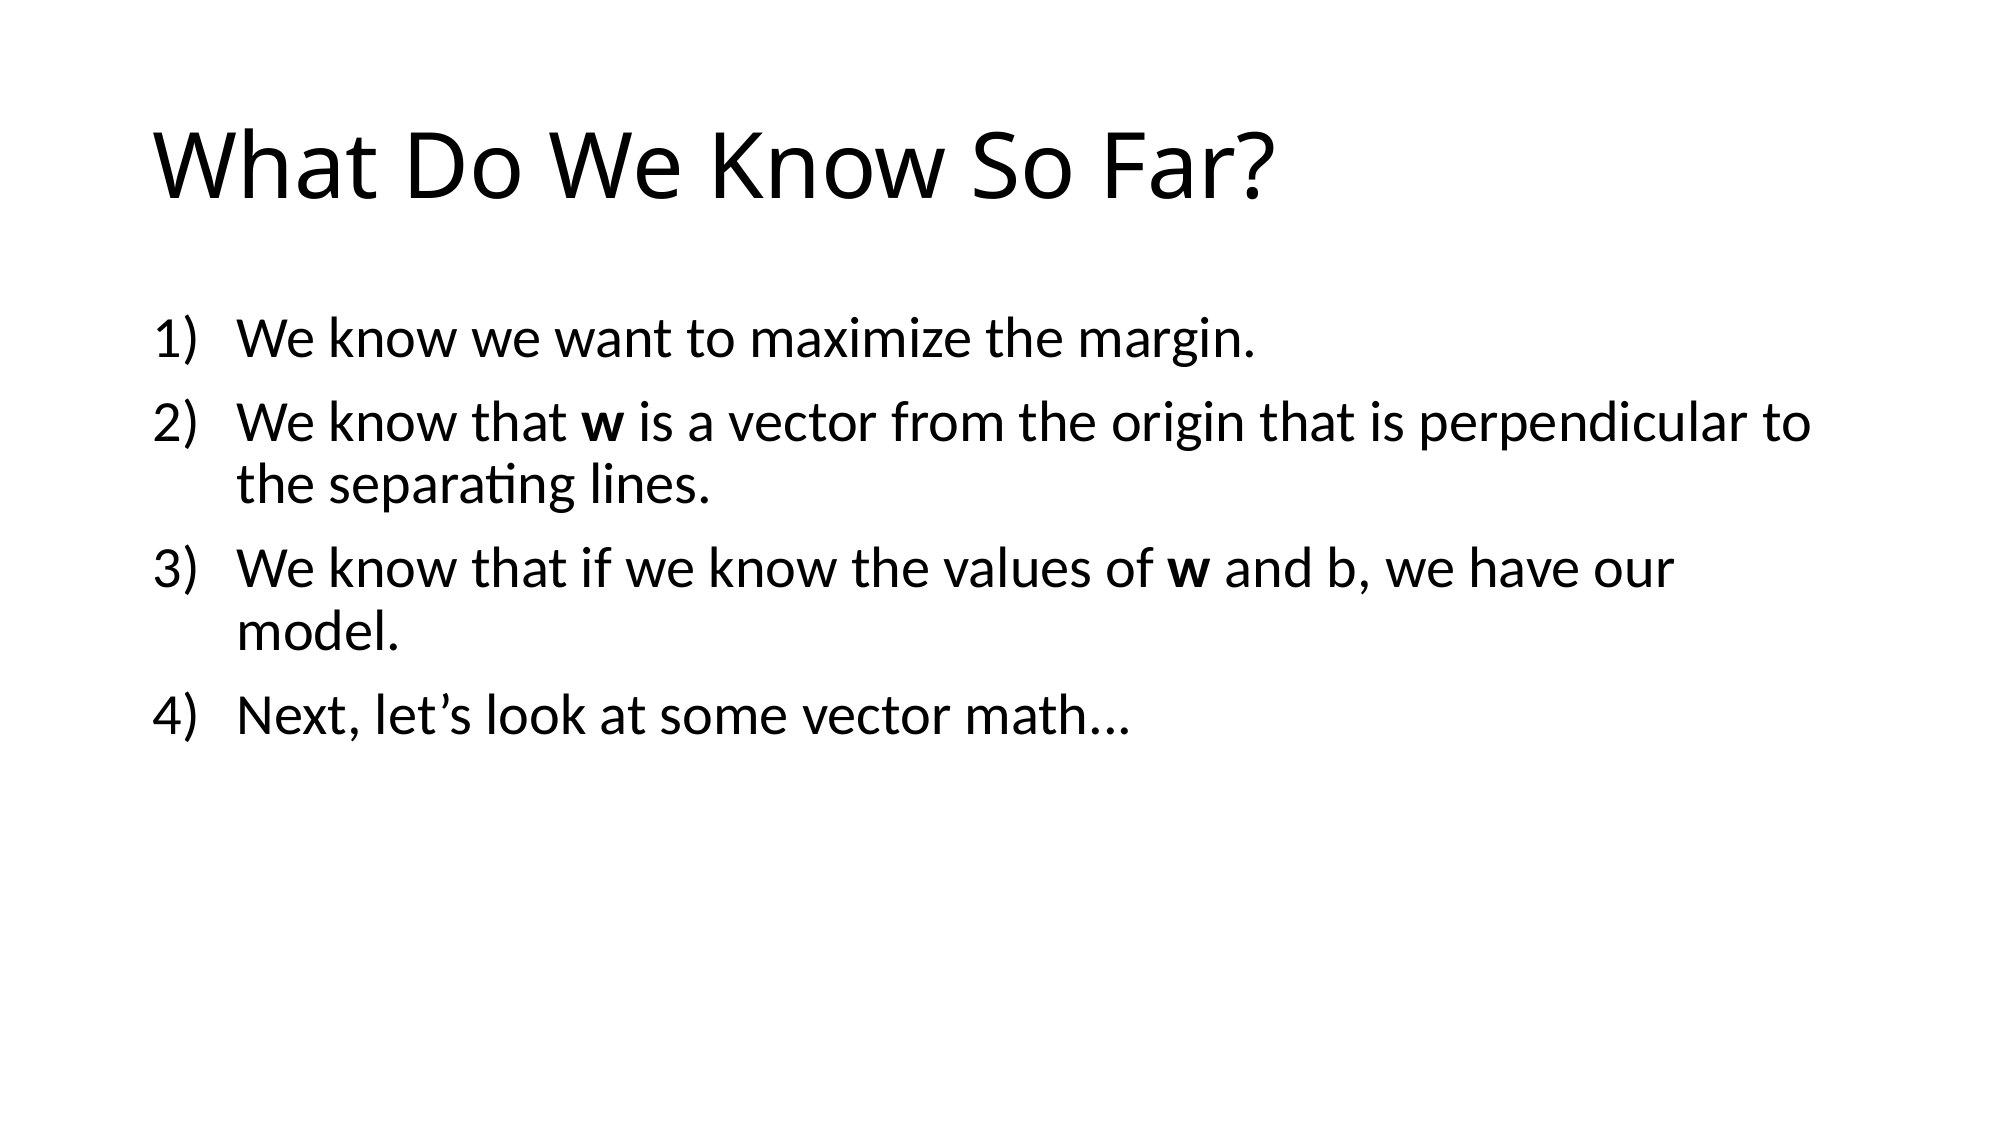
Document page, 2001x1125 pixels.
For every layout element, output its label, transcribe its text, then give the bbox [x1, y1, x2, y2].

title What Do We Know So Far? [137, 59, 1863, 278]
list We know we want to maximize the margin. We know that w is a vector from the origin that is perpendicular to the separating lines. We know that if we know the values of w and b, we have our model. Next, let’s look at some vector math... [137, 299, 1863, 1014]
